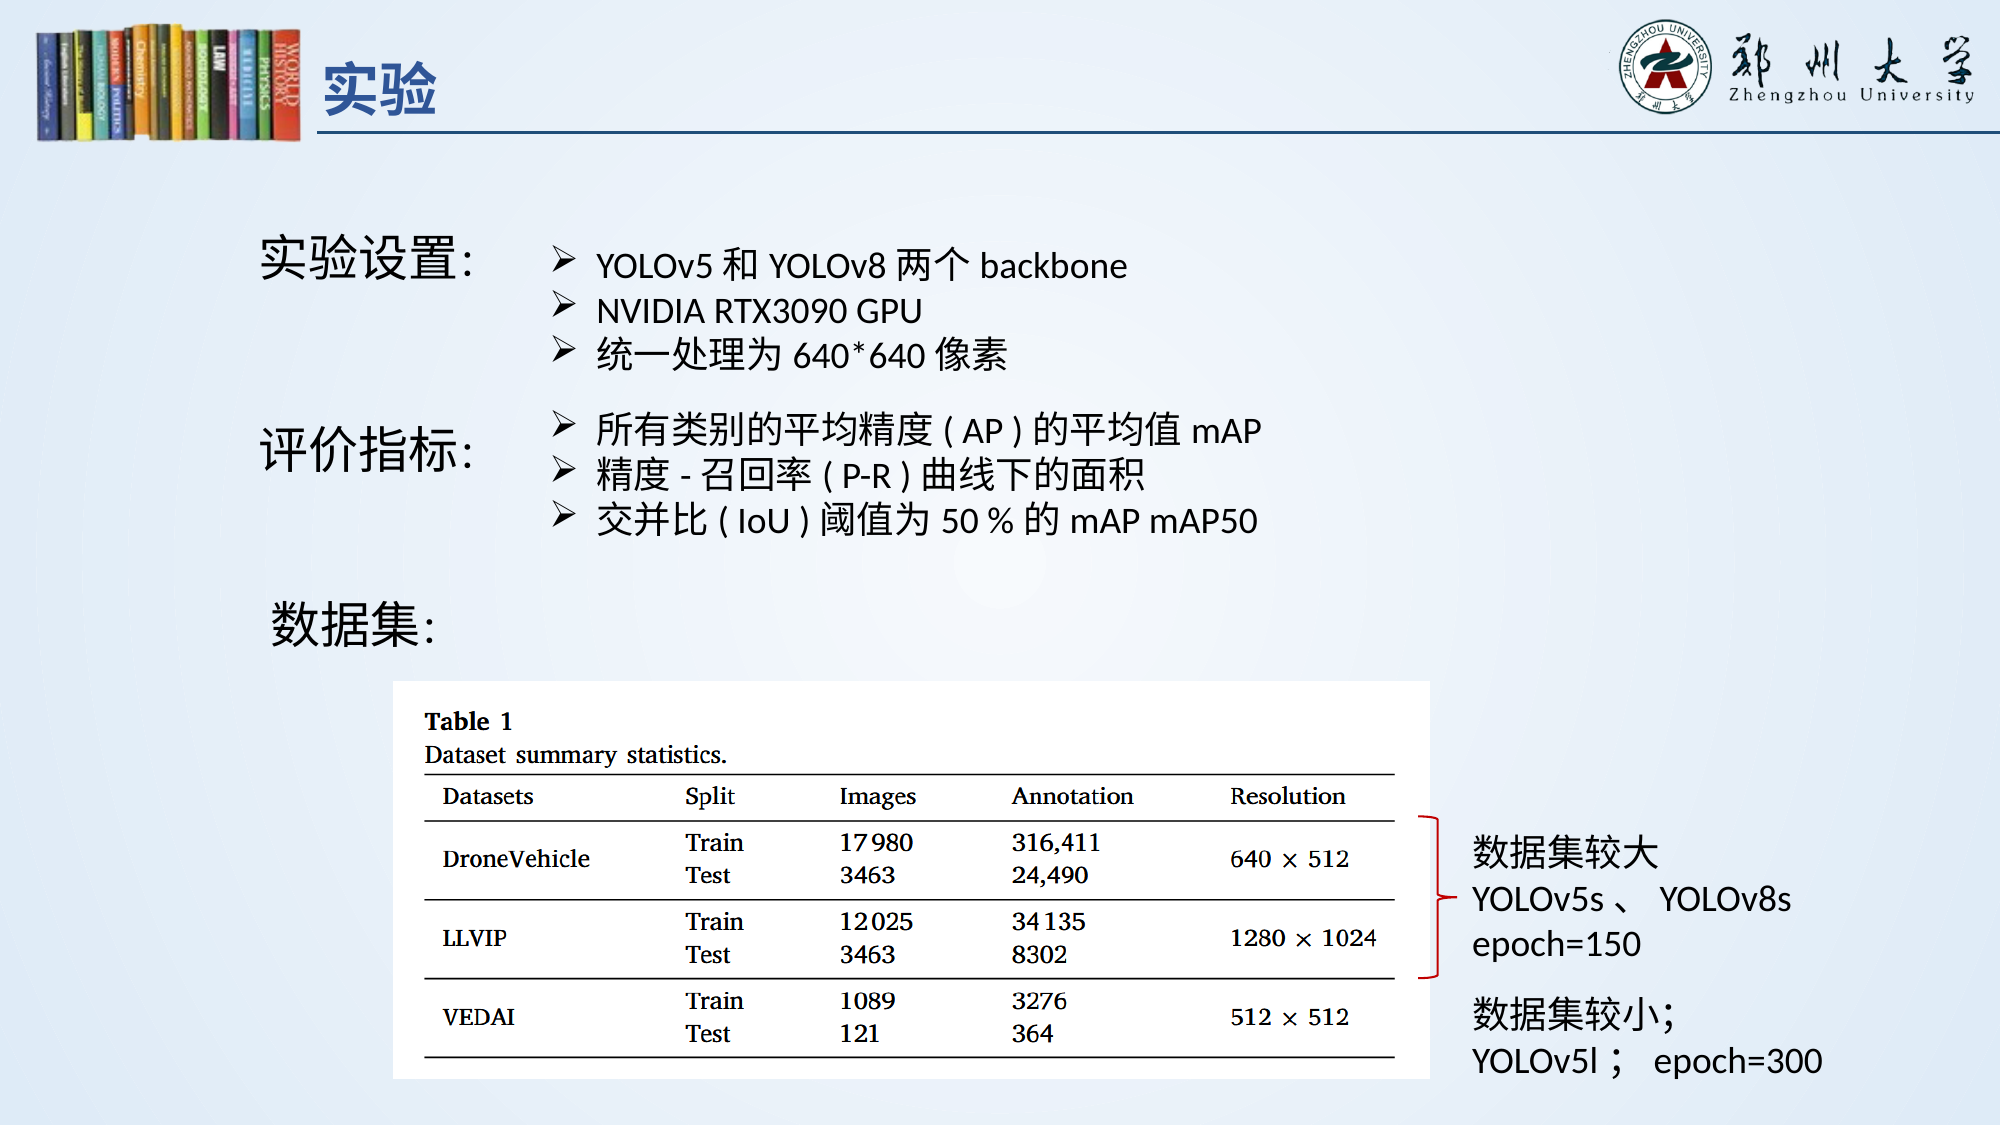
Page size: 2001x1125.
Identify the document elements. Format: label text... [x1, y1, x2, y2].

picture [1599, 11, 1983, 123]
text_box 评价指标： [243, 411, 1020, 486]
text_box 实验 [317, 46, 1600, 131]
text_box YOLOv5和YOLOv8两个backbone NVIDIA RTX3090 GPU 统一处理为640*640像素 [534, 233, 1452, 384]
text_box 数据集较大 YOLOv5s、YOLOv8s epoch=150 [1457, 821, 1898, 972]
text_box 数据集： [255, 586, 497, 661]
picture [23, 0, 317, 173]
text_box [1430, 816, 1457, 979]
text_box 数据集较小；YOLOv5l；epoch=300 [1457, 983, 1845, 1089]
text_box 实验设置： [243, 218, 529, 294]
picture [393, 681, 1430, 1079]
text_box 所有类别的平均精度( AP )的平均值mAP 精度-召回率( P-R )曲线下的面积 交并比( IoU )阈值为50 %的mAP mAP50 [534, 398, 1283, 549]
